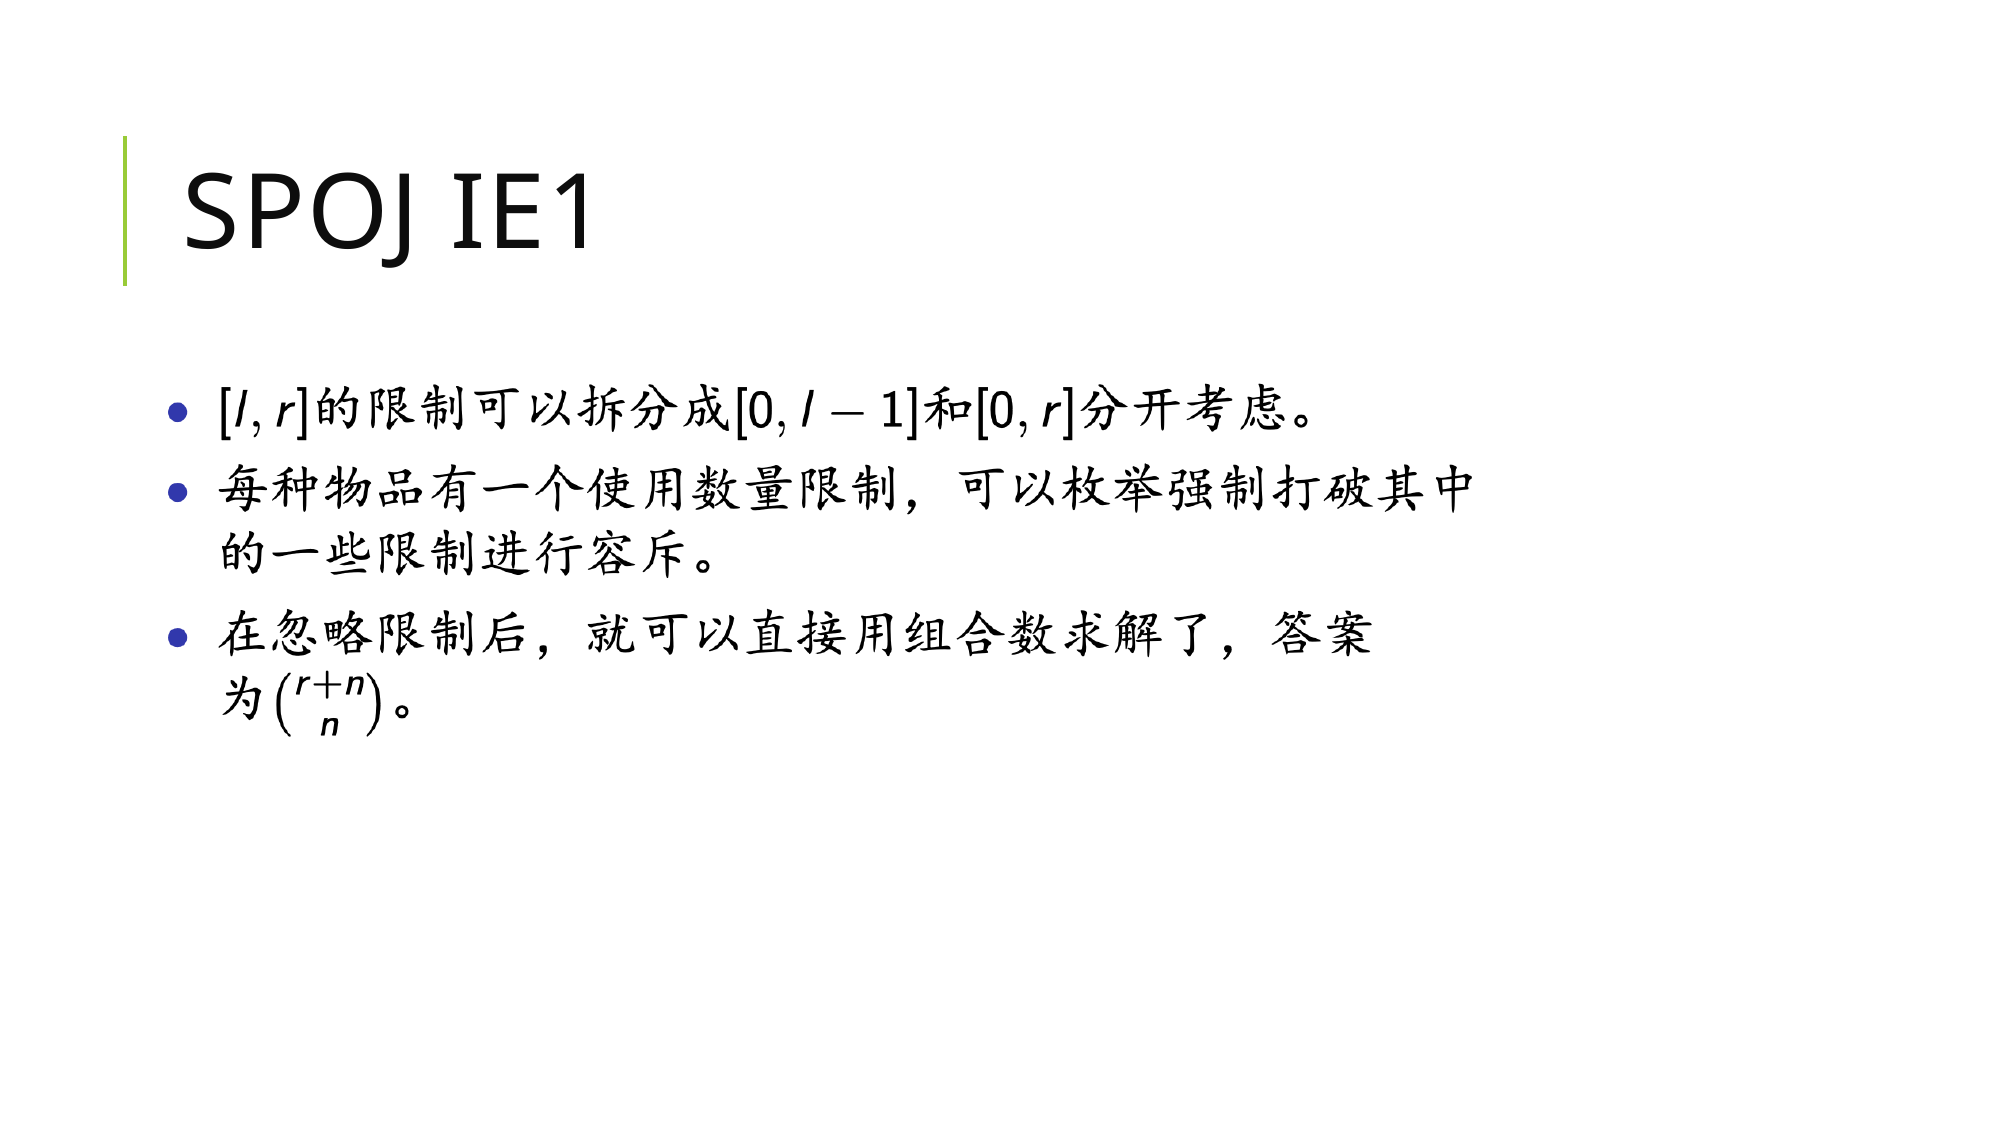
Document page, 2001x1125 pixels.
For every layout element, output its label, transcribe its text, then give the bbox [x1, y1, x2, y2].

picture [161, 372, 1507, 753]
title SPOJ IE1 [167, 96, 1763, 342]
